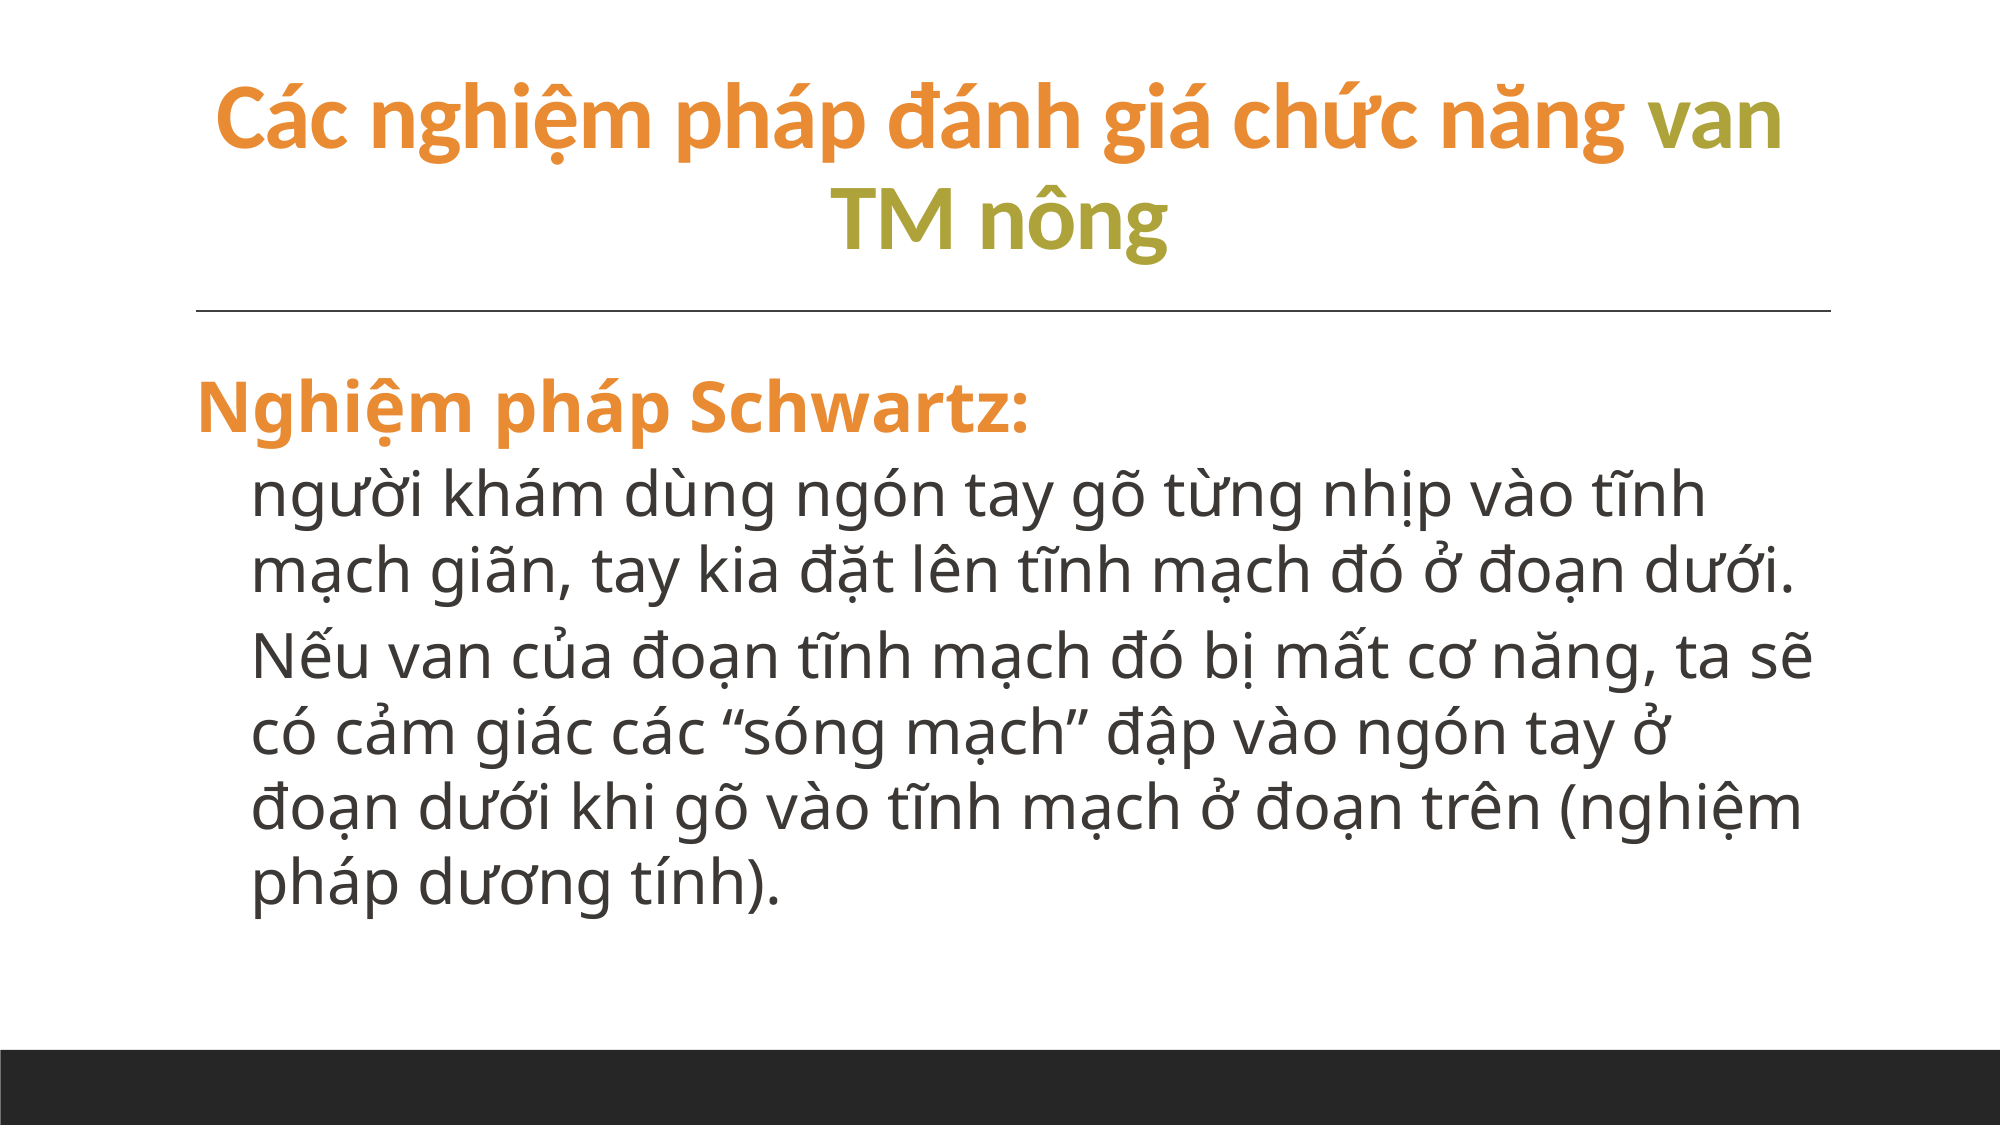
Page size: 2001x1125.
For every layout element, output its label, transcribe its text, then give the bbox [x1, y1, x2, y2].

title Các nghiệm pháp đánh giá chức năng van TM nông [137, 59, 1863, 278]
list Nghiệm pháp Schwartz: người khám dùng ngón tay gõ từng nhịp vào tĩnh mạch giãn, tay kia đặt lên tĩnh mạch đó ở đoạn dưới. Nếu van của đoạn tĩnh mạch đó bị mất cơ năng, ta sẽ có cảm giác các “sóng mạch” đập vào ngón tay ở đoạn dưới khi gõ vào tĩnh mạch ở đoạn trên (nghiệm pháp dương tính). [180, 345, 1830, 963]
